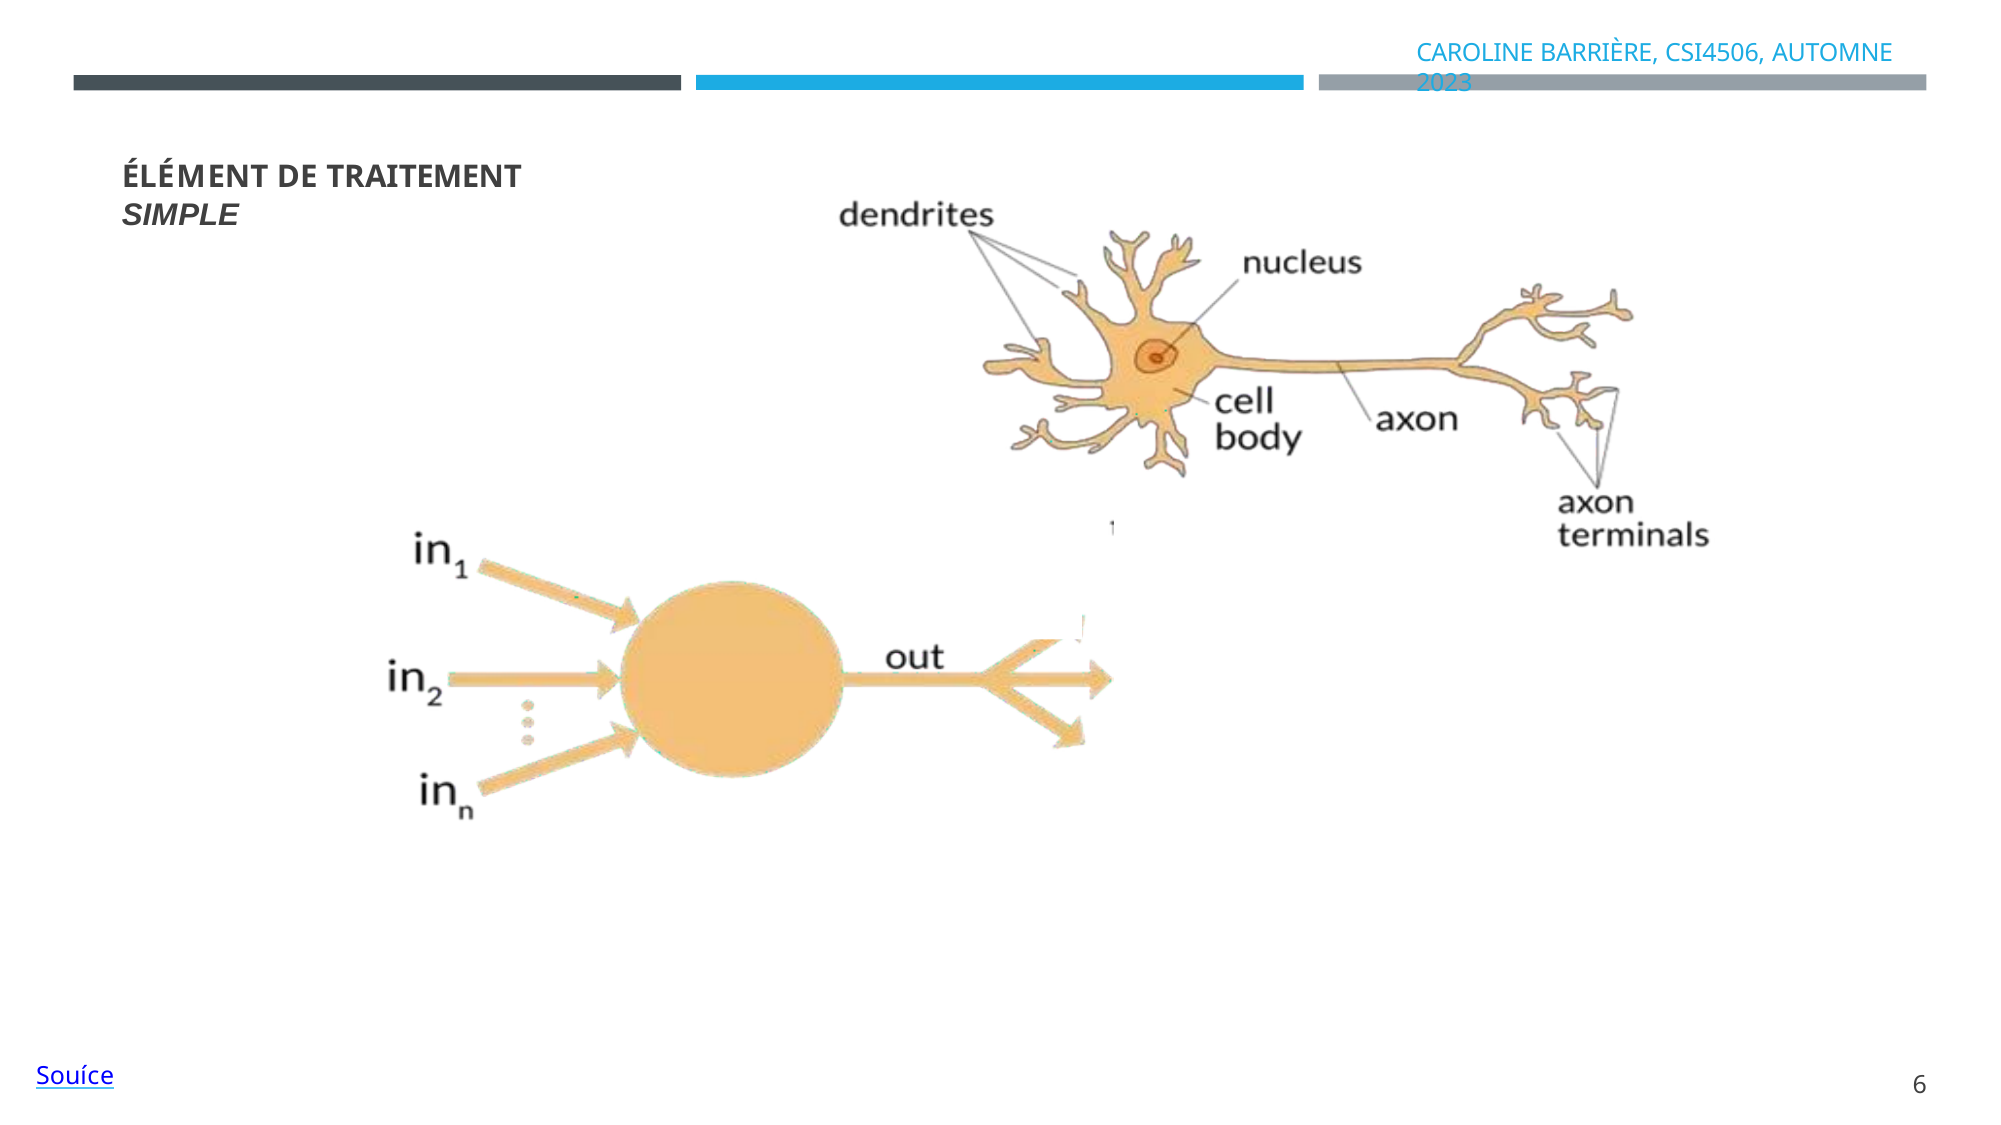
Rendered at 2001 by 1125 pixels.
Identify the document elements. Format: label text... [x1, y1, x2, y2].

text_box Souíce [33, 1057, 117, 1094]
text_box 6 [1910, 1066, 1930, 1099]
text_box ÉLÉMENT DE TRAITEMENT SIMPLE [119, 154, 601, 232]
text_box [237, 195, 1715, 843]
text_box CAROLINE BARRIÈRE, CSI4506, AUTOMNE 2023 [1414, 34, 1929, 97]
